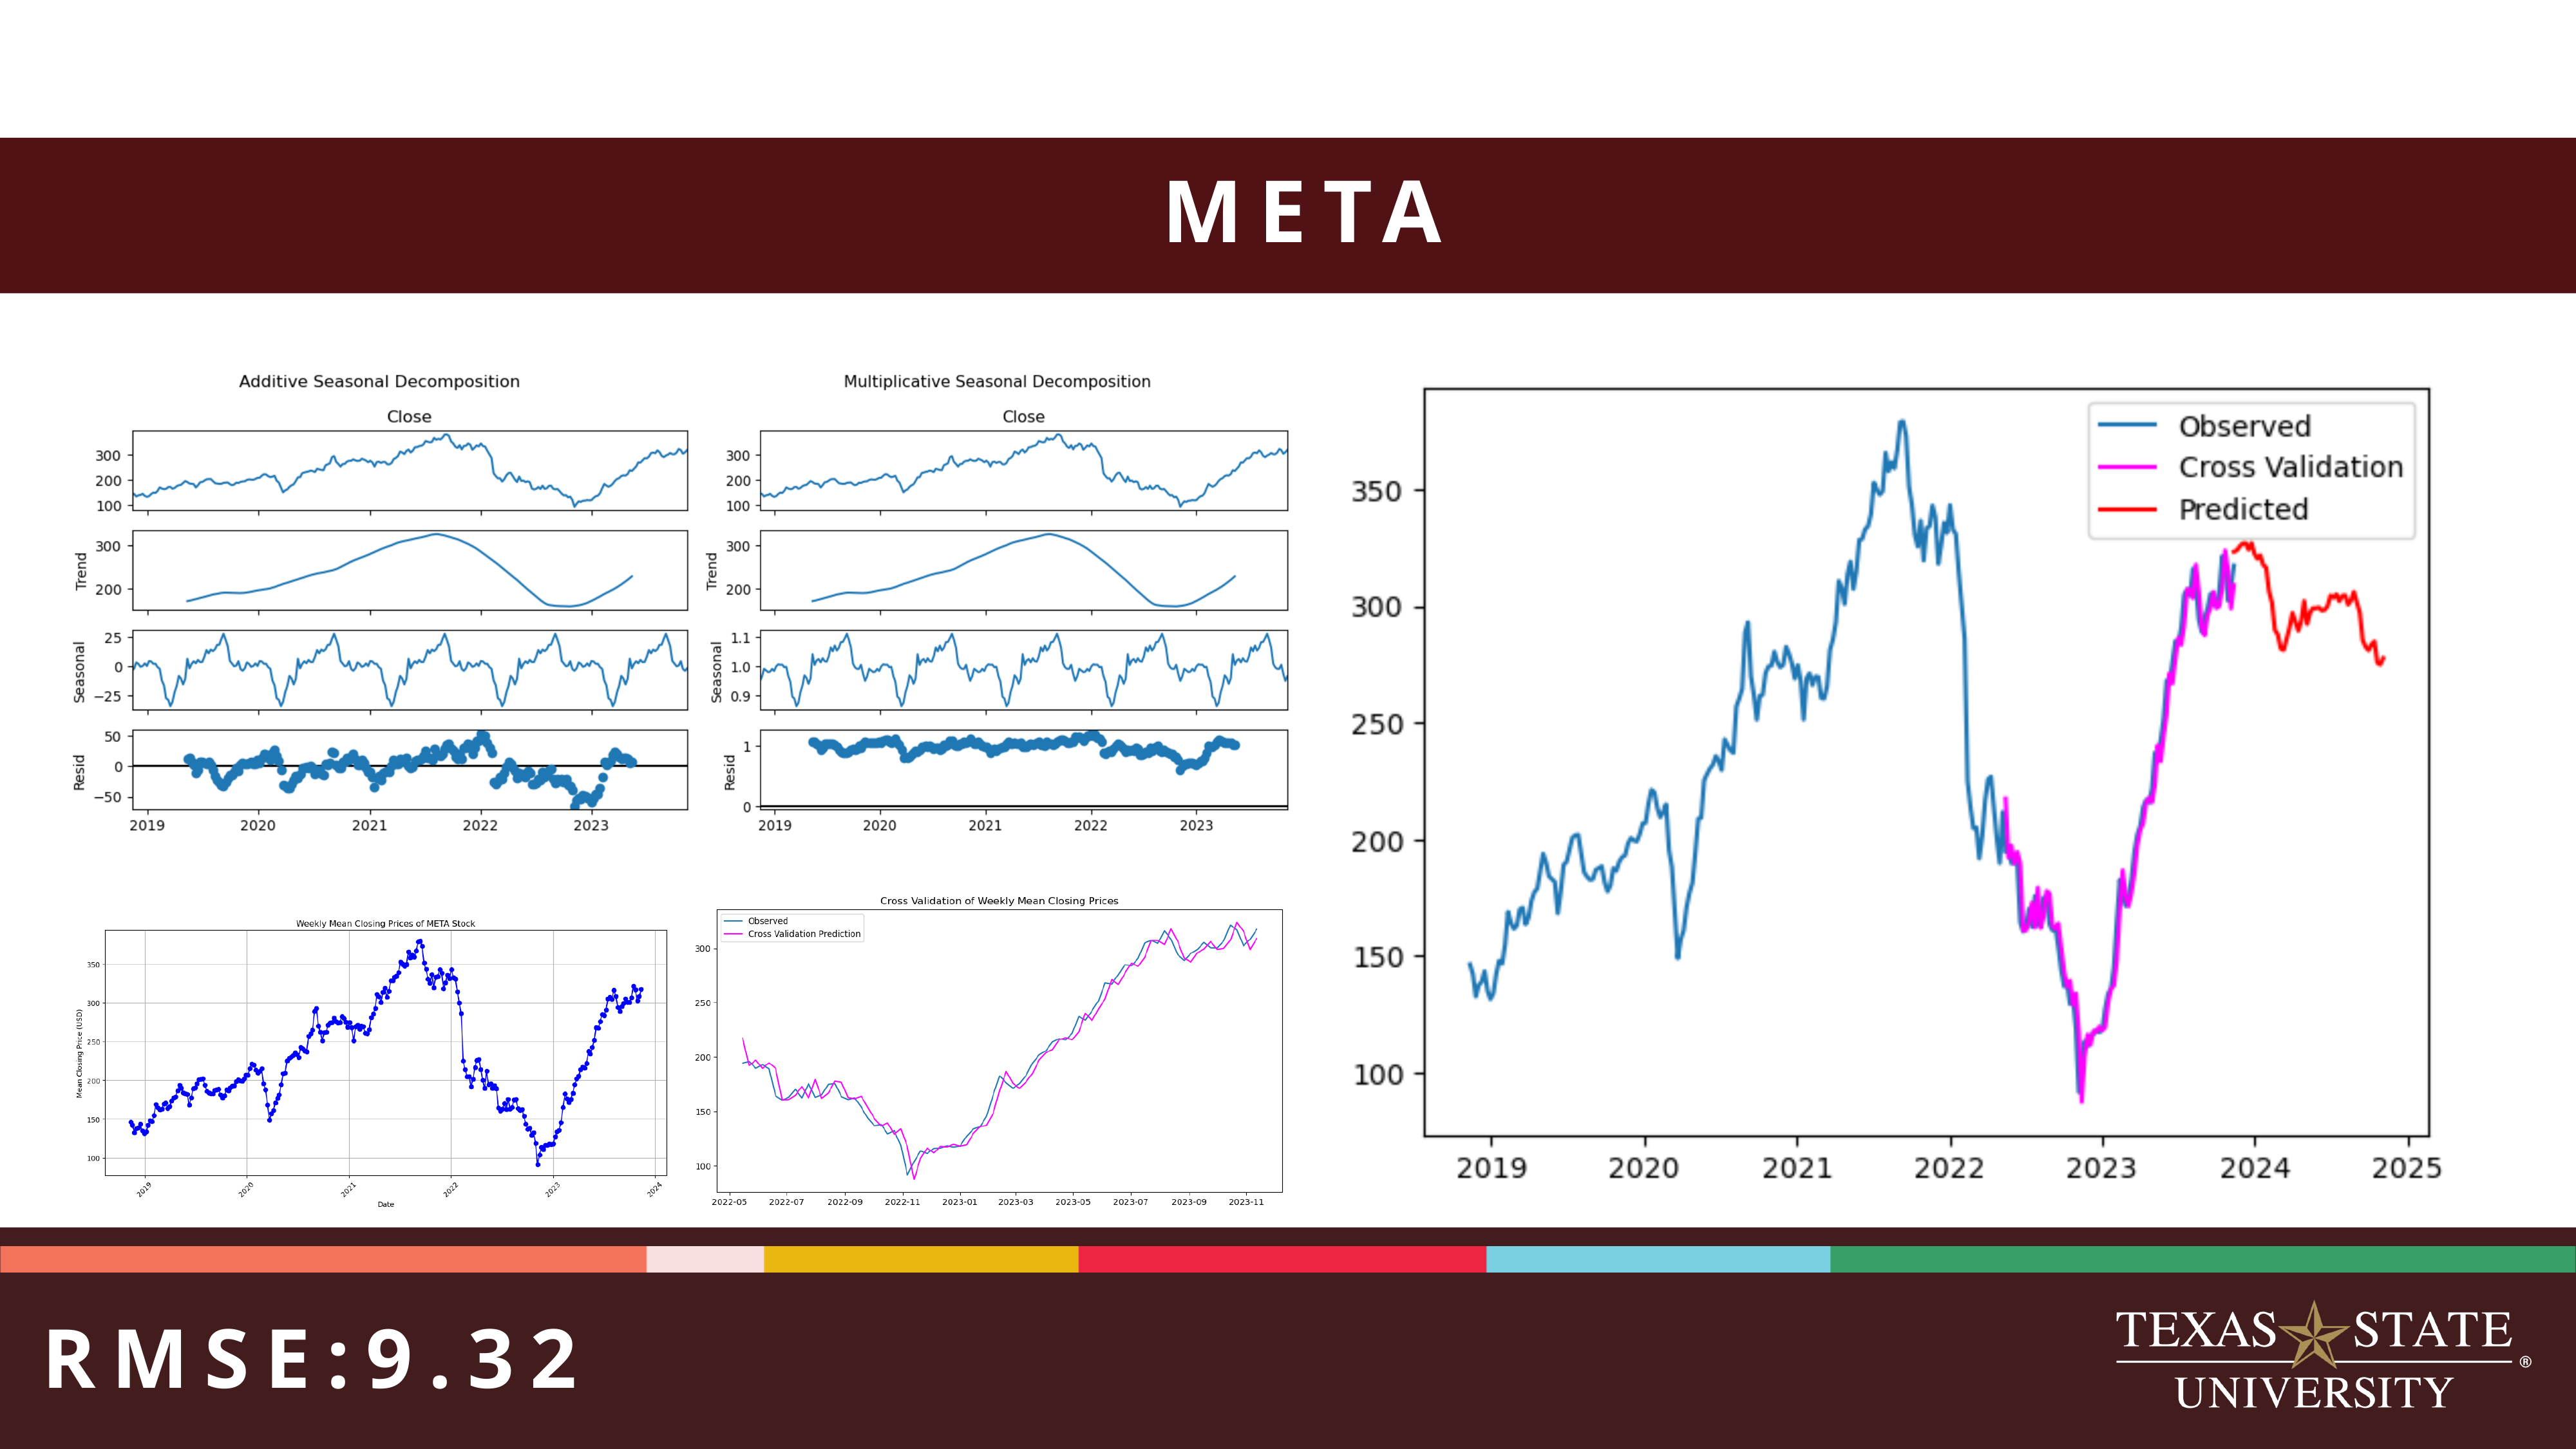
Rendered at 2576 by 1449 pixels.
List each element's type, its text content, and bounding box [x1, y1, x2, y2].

text_box RMSE:9.32 [32, 1312, 613, 1411]
picture [688, 891, 1288, 1213]
text_box [2486, 137, 2576, 294]
picture [71, 915, 671, 1213]
picture [0, 1246, 2576, 1449]
text_box [0, 137, 117, 294]
picture [1331, 368, 2463, 1205]
title META [117, 136, 2486, 294]
picture [63, 365, 1297, 844]
